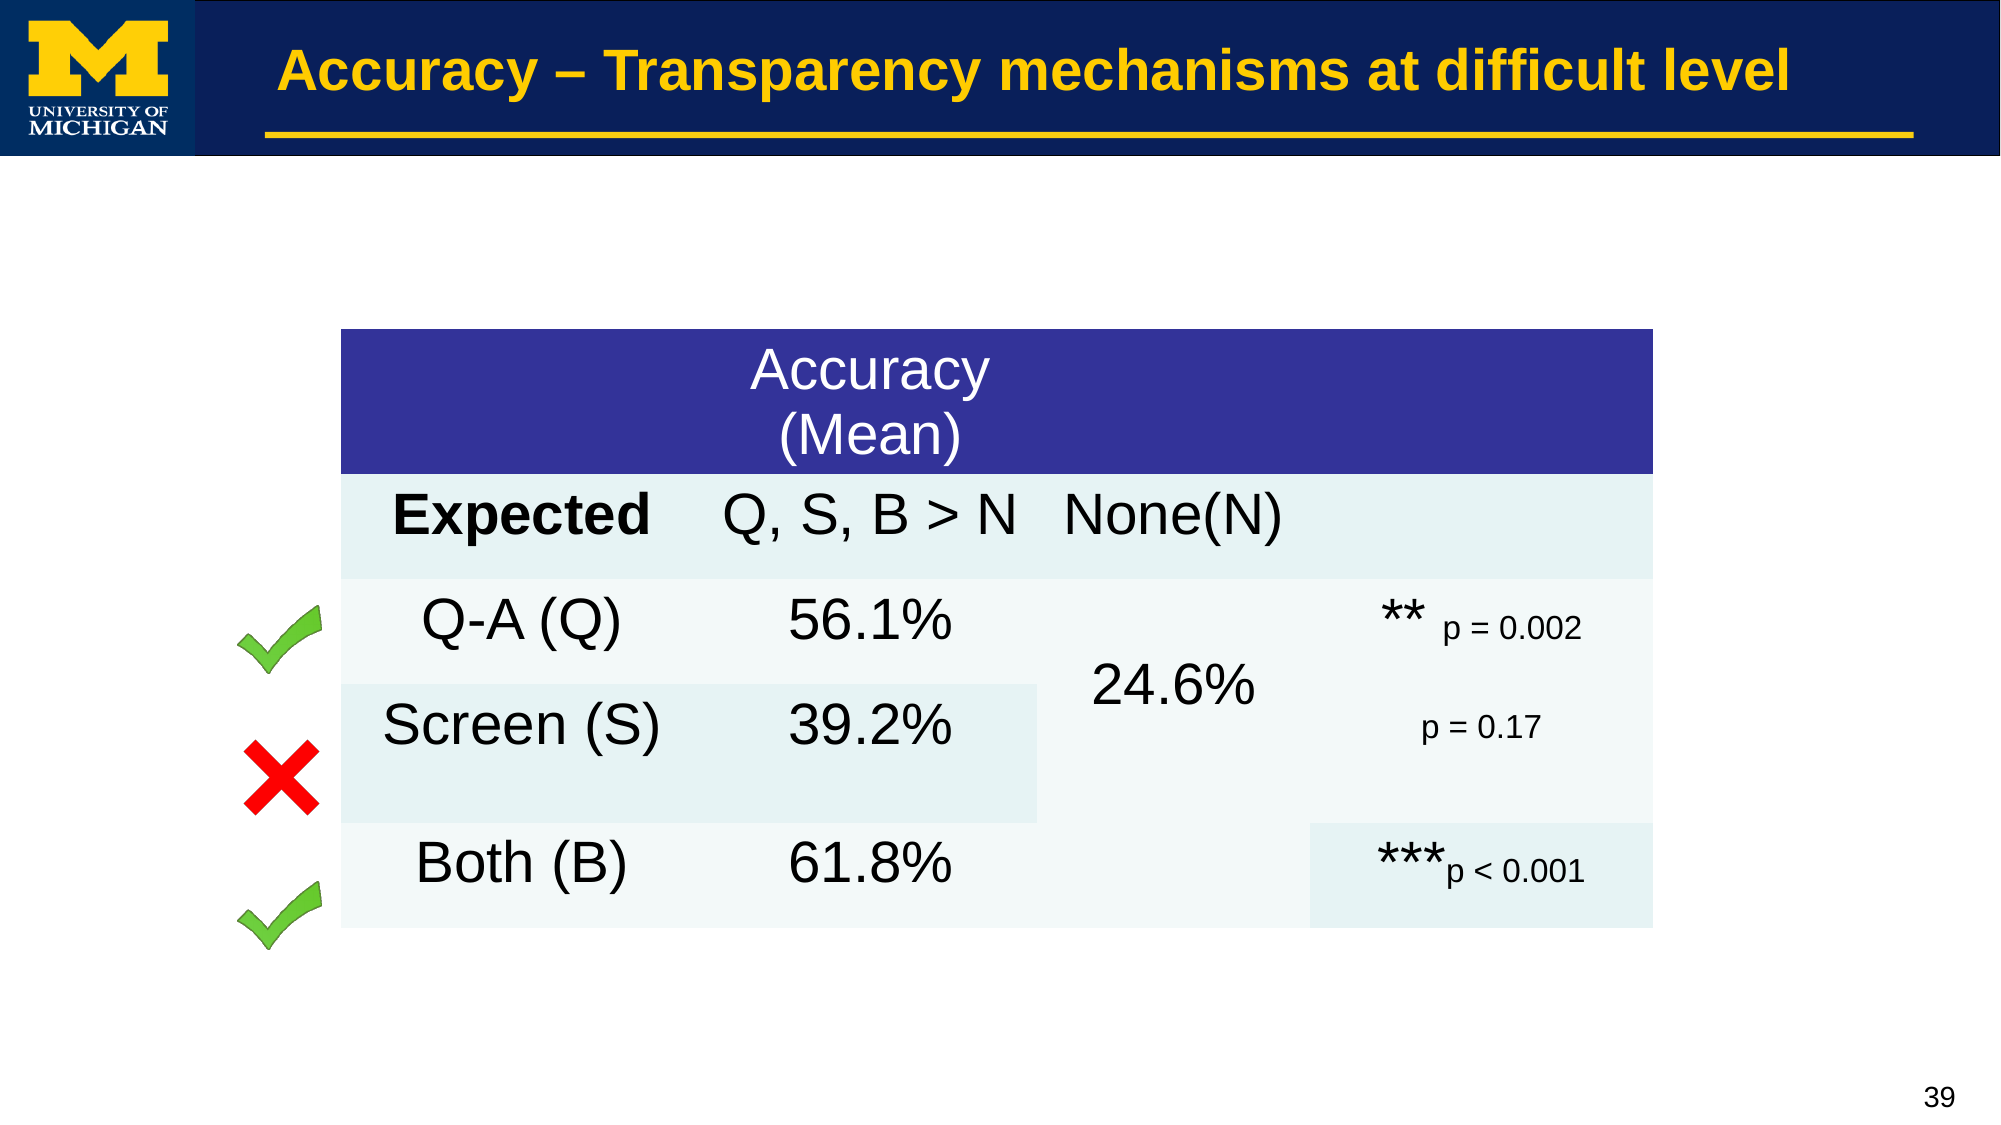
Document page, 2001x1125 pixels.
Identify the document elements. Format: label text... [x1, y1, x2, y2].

table_cell ** p = 0.002 [1310, 579, 1653, 701]
table_header [1310, 329, 1653, 474]
table_cell 39.2% [704, 684, 1037, 823]
table_cell ***p < 0.001 [1310, 823, 1653, 928]
table_cell Q, S, B > N [704, 474, 1037, 579]
table_cell None(N) [1037, 474, 1310, 579]
table_cell 56.1% [704, 579, 1037, 684]
table_cell 61.8% [704, 823, 1037, 928]
table_header [1037, 329, 1310, 474]
table_cell Screen (S) [341, 684, 704, 823]
table_header Accuracy (Mean) [704, 329, 1037, 474]
table_cell Expected [341, 474, 704, 579]
table_cell 24.6% [1037, 579, 1310, 928]
table_cell Q-A (Q) [341, 579, 704, 684]
table_cell Both (B) [341, 823, 704, 928]
picture [0, 0, 195, 156]
table_header [341, 329, 704, 474]
picture [241, 736, 323, 818]
picture [237, 604, 323, 674]
title Accuracy – Transparency mechanisms at difficult level [261, 0, 1908, 135]
table_cell [1310, 474, 1653, 579]
picture [237, 881, 323, 950]
table_cell p = 0.17 [1310, 701, 1653, 823]
